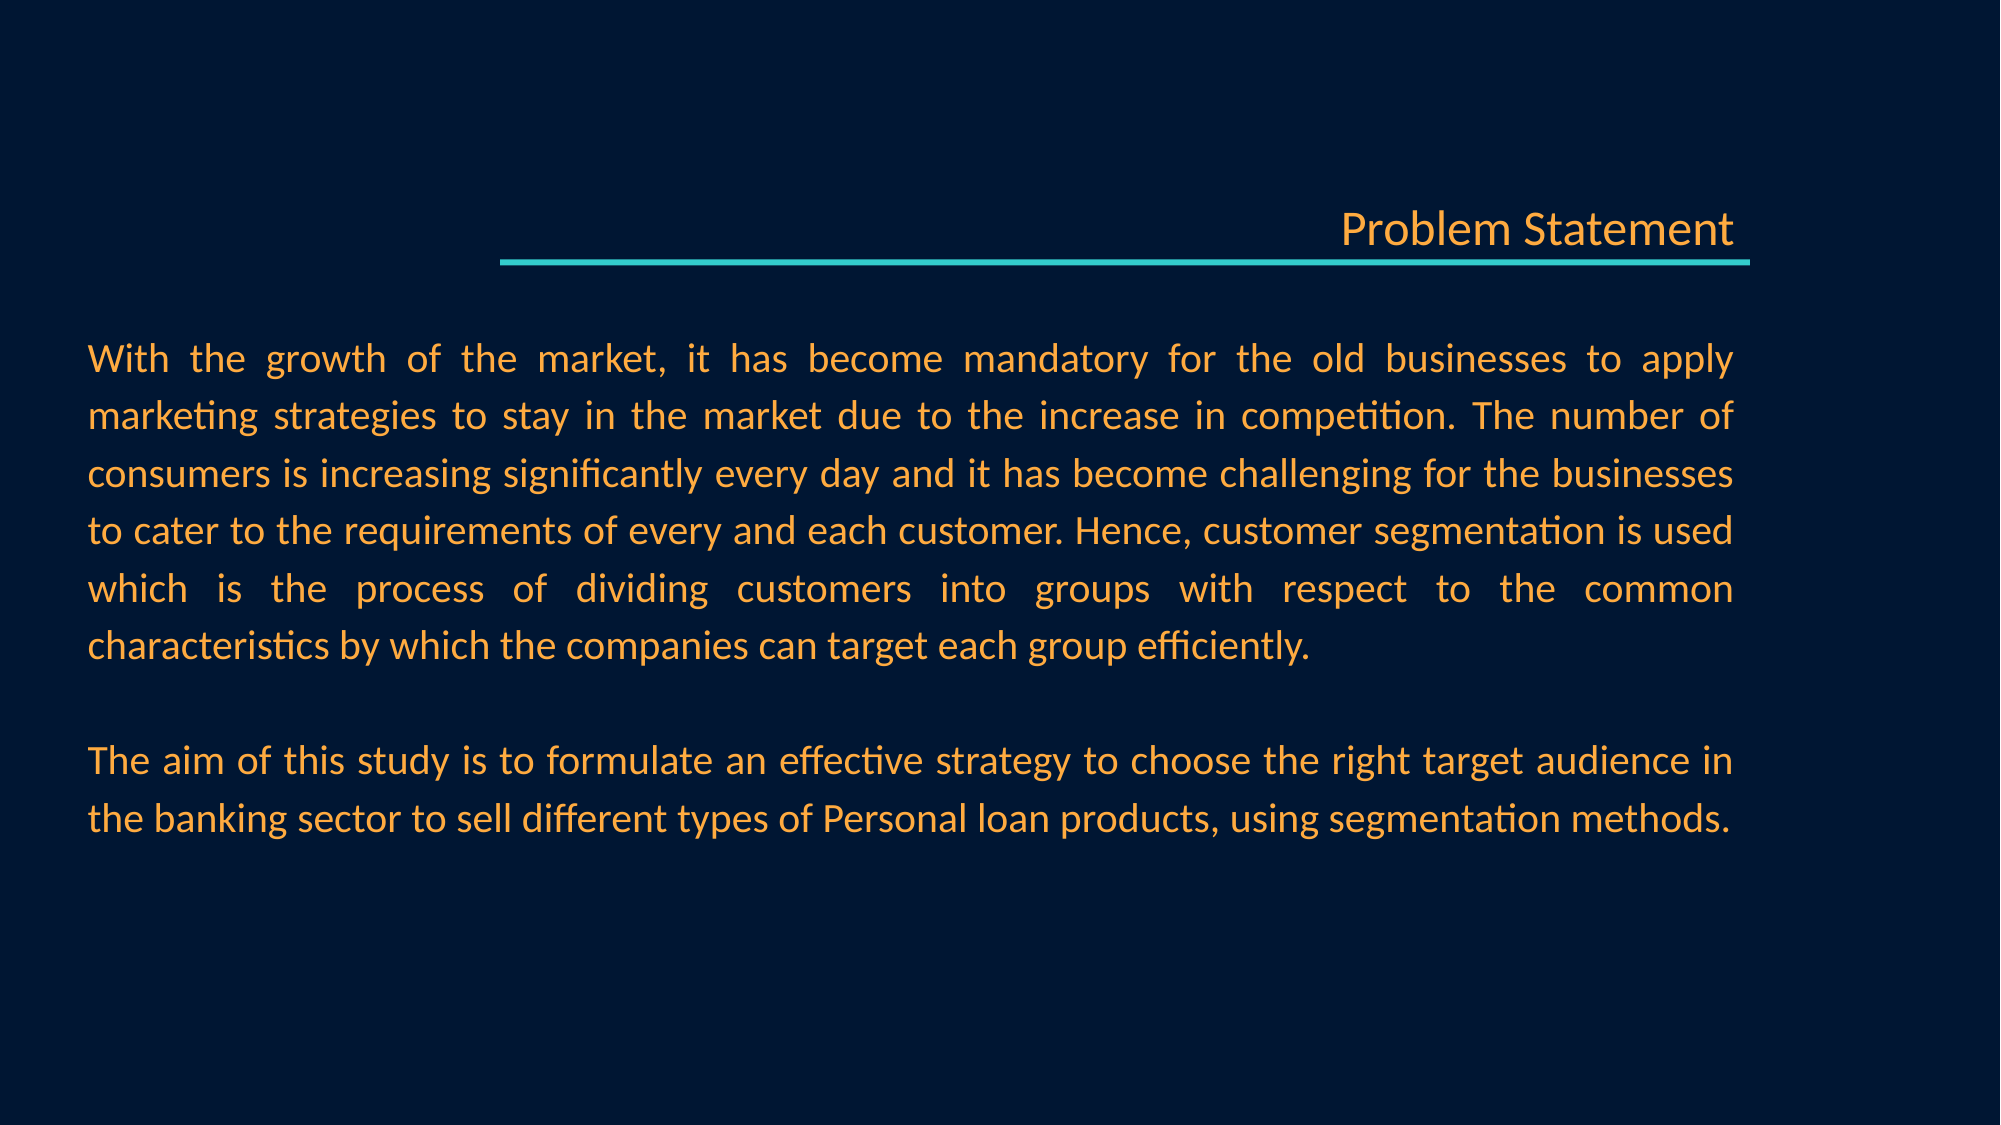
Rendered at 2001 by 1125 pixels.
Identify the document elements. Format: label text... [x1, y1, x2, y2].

text_box [500, 259, 1750, 266]
text_box With the growth of the market, it has become mandatory for the old businesses to apply marketing strategies to stay in the market due to the increase in competition. The number of consumers is increasing significantly every day and it has become challenging for the businesses to cater to the requirements of every and each customer. Hence, customer segmentation is used which is the process of dividing customers into groups with respect to the common characteristics by which the companies can target each group efficiently. The aim of this study is to formulate an effective strategy to choose the right target audience in the banking sector to sell different types of Personal loan products, using segmentation methods. [72, 315, 1750, 1050]
text_box Problem Statement [687, 187, 1750, 263]
